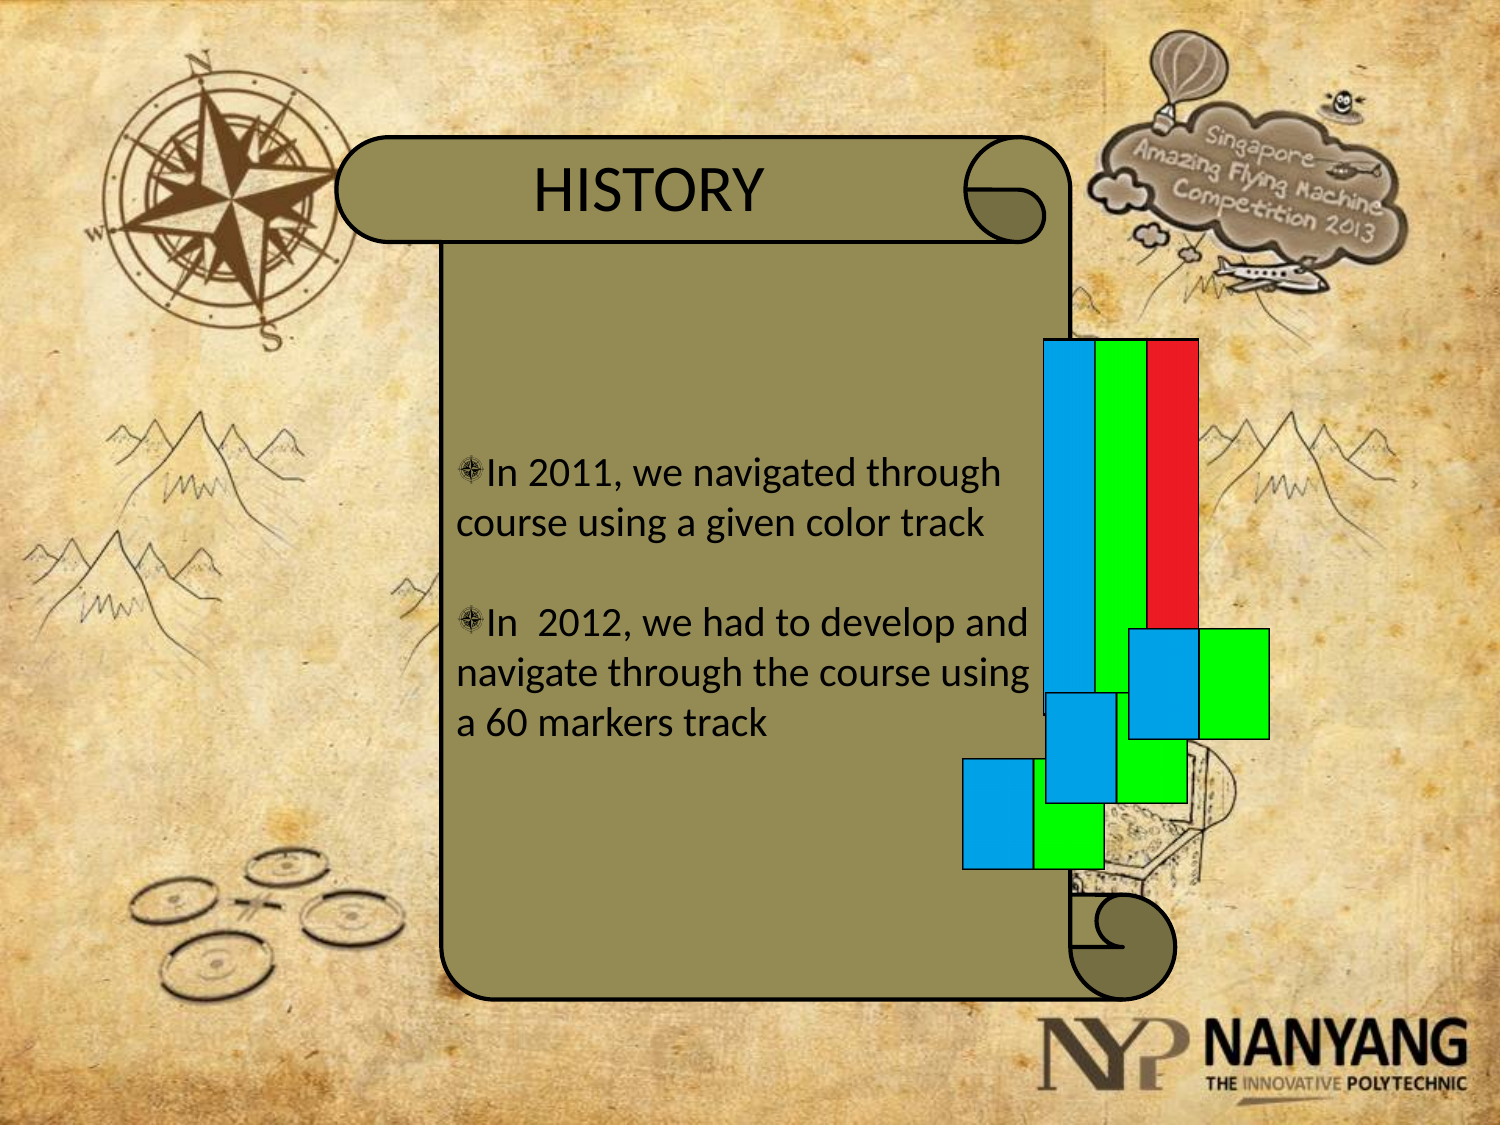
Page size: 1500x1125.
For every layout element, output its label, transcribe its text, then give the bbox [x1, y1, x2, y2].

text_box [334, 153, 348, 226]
picture [0, 0, 1500, 1125]
title HISTORY [348, 125, 951, 244]
text_box In 2011, we navigated through course using a given color track In 2012, we had to develop and navigate through the course using a 60 markers track [385, 135, 1178, 1002]
